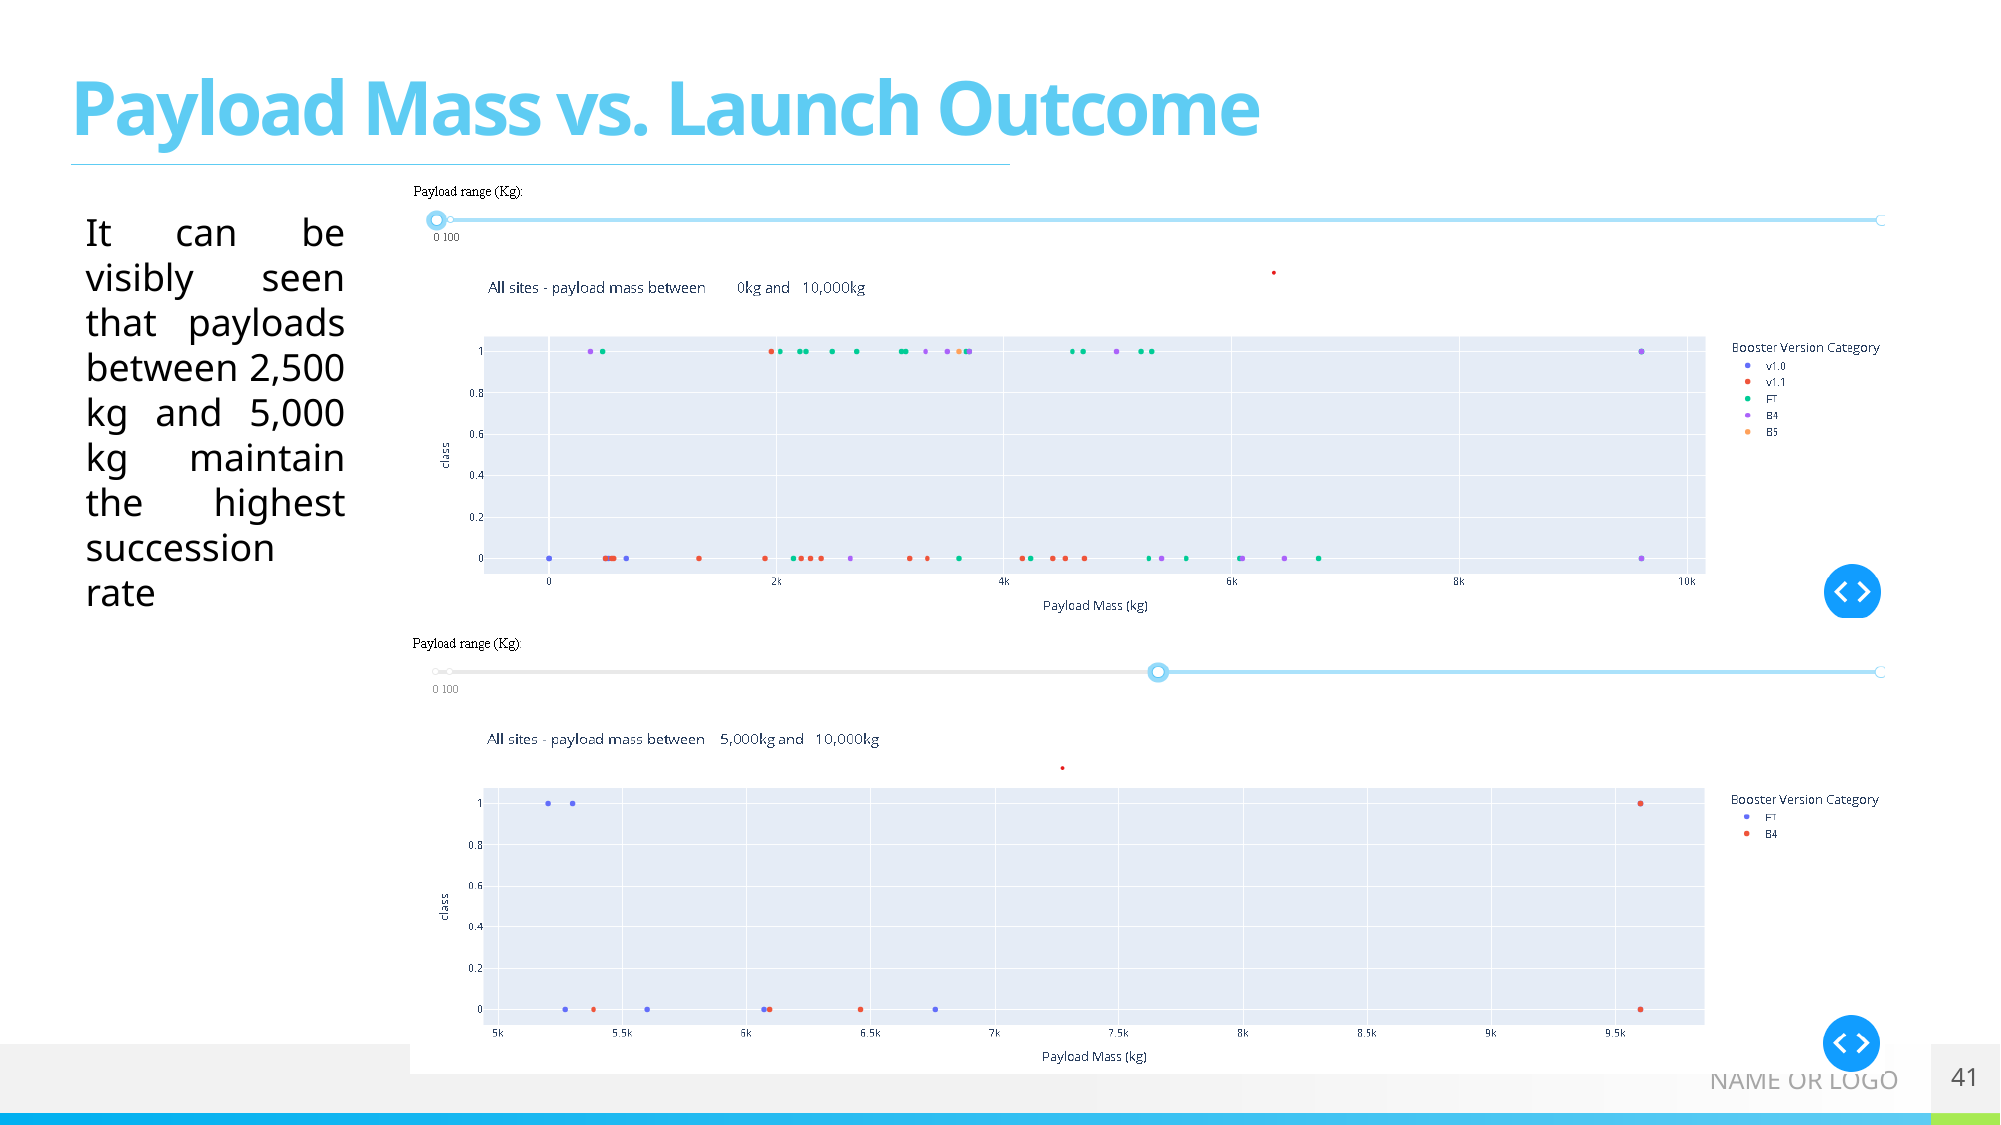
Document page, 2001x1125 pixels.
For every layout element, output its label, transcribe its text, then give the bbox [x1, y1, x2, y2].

picture [410, 629, 1885, 1074]
title Payload Mass vs. Launch Outcome [70, 70, 1932, 259]
picture [410, 175, 1885, 618]
text_box It can be visibly seen that payloads between 2,500 kg and 5,000 kg maintain the highest succession rate [70, 201, 361, 622]
slide_number 41 [1931, 1044, 2000, 1114]
